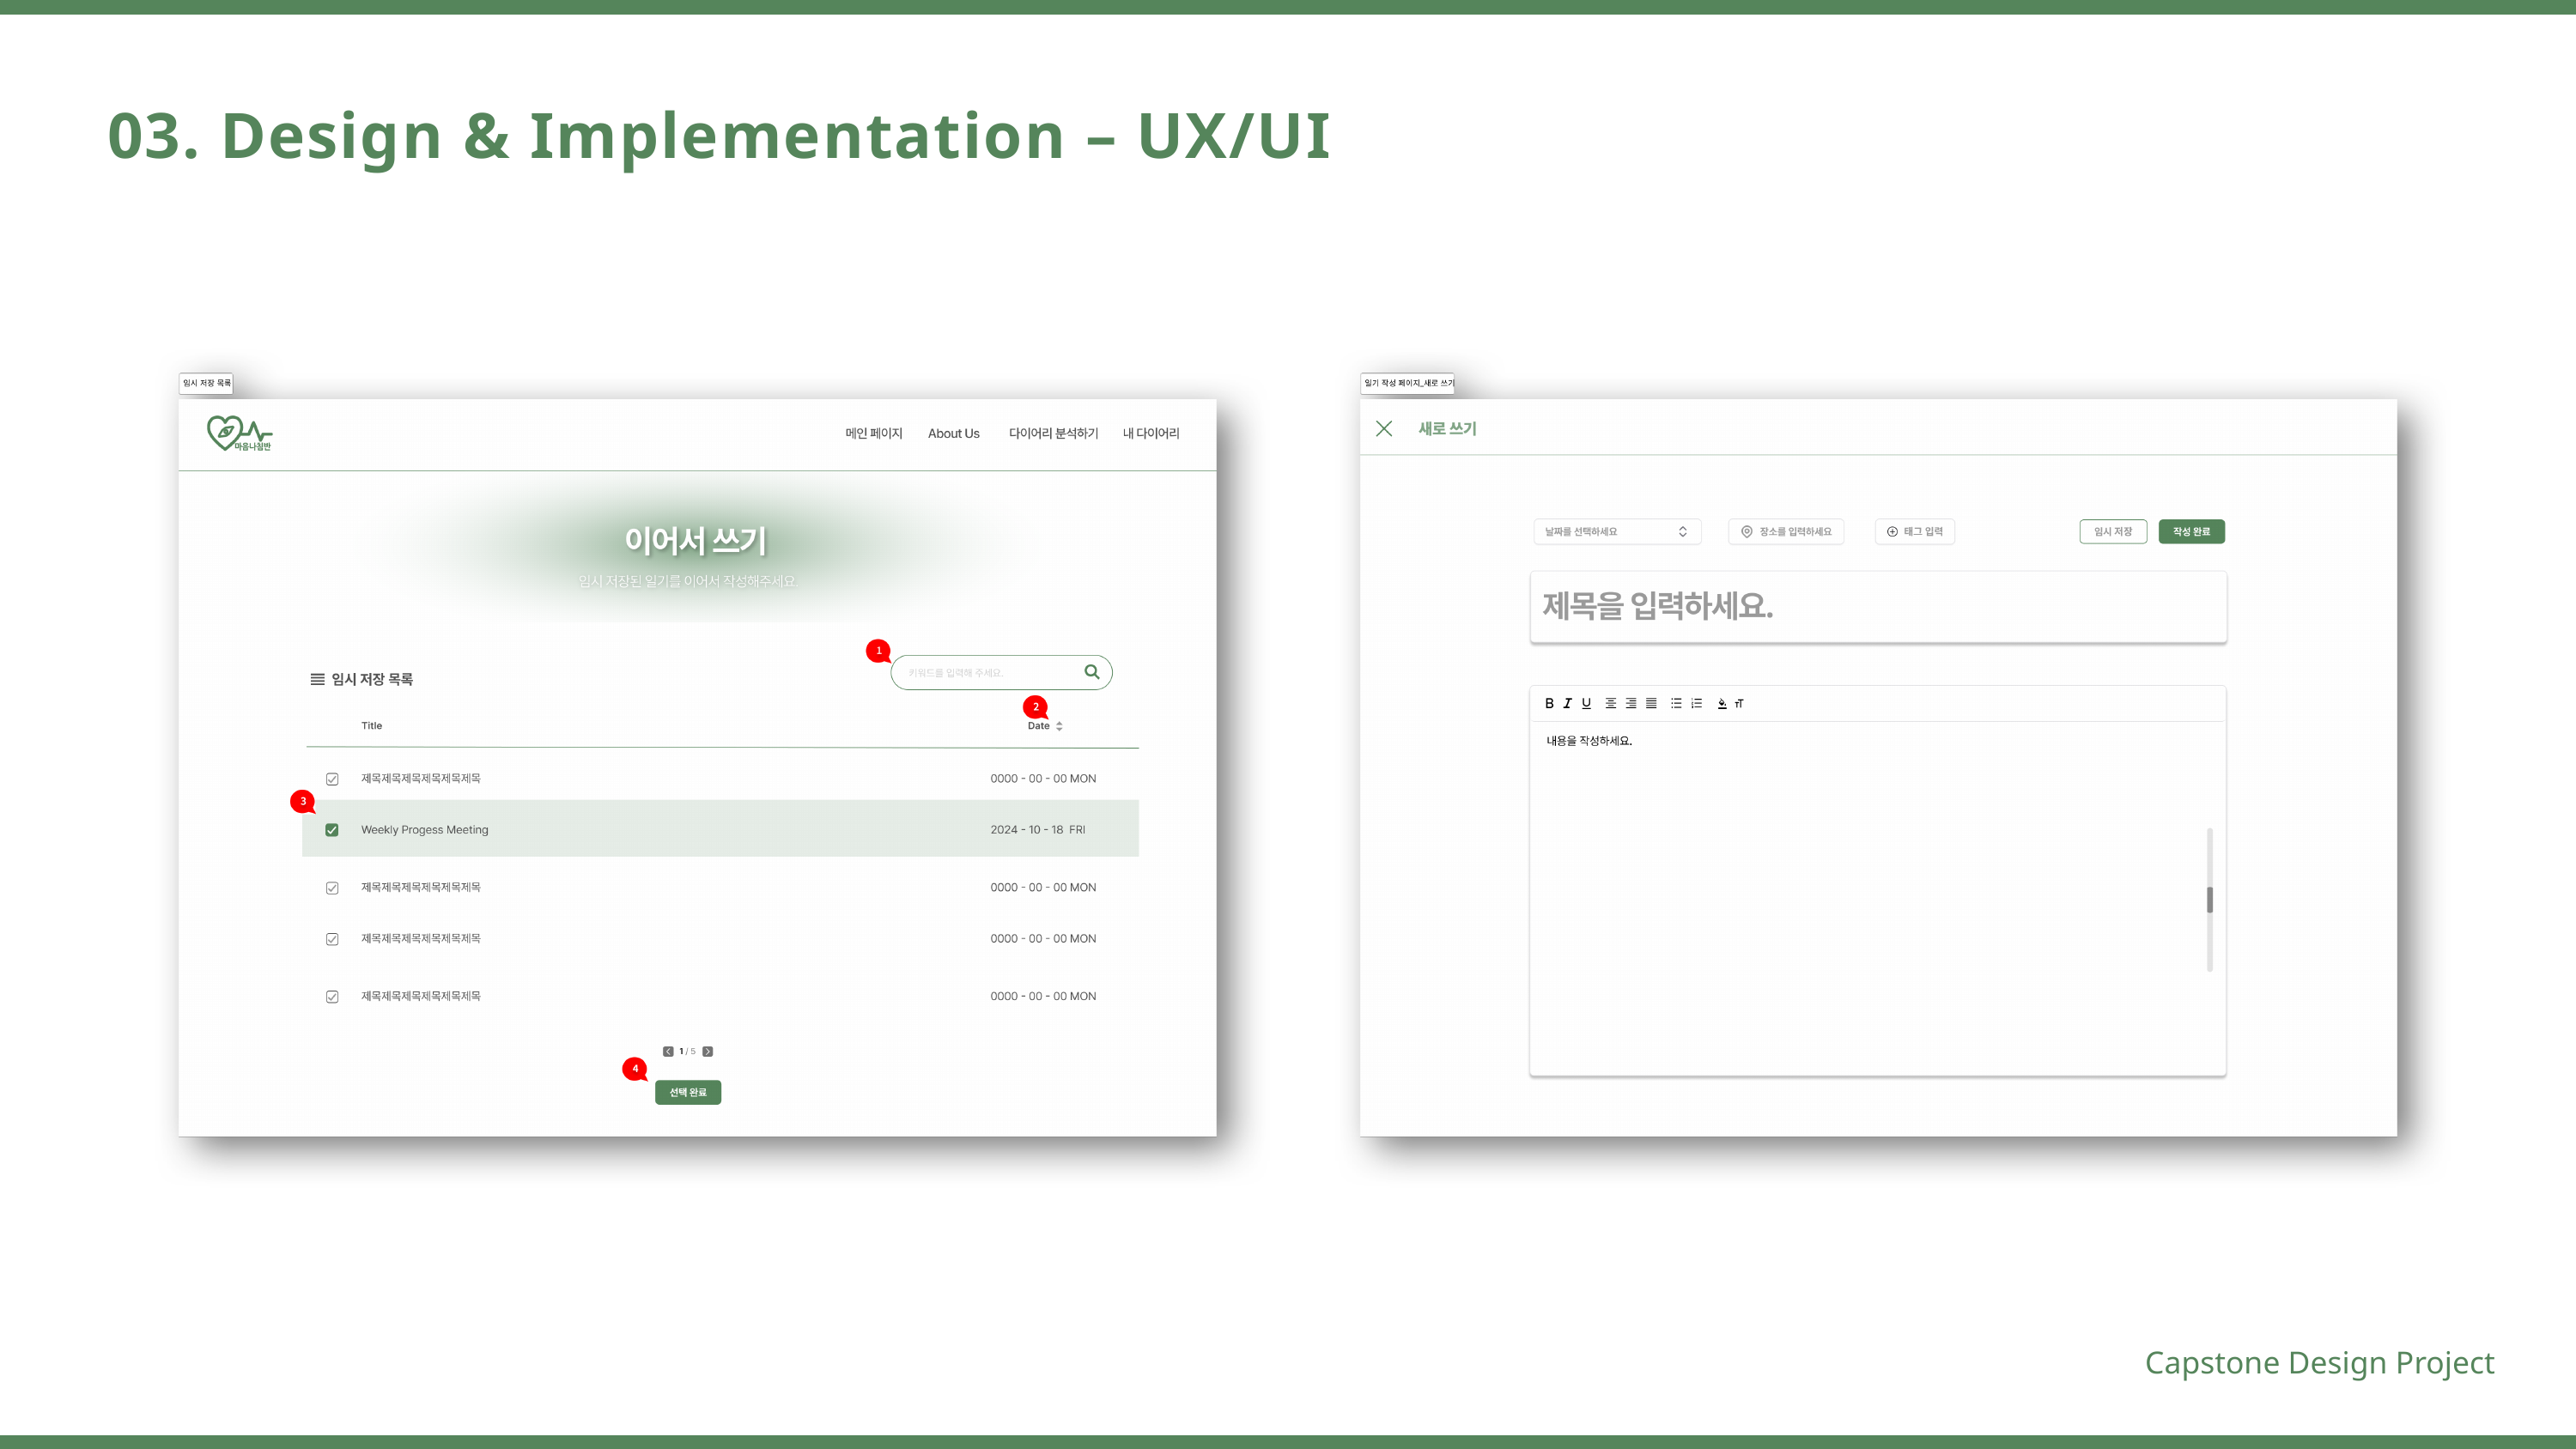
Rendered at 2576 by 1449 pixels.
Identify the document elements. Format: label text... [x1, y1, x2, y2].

text_box Capstone Design Project [1969, 1344, 2496, 1388]
picture [0, 0, 2576, 15]
picture [149, 370, 1246, 1166]
picture [1330, 370, 2427, 1166]
text_box 03. Design & Implementation – UX/UI [107, 93, 1739, 179]
picture [0, 1435, 2576, 1449]
